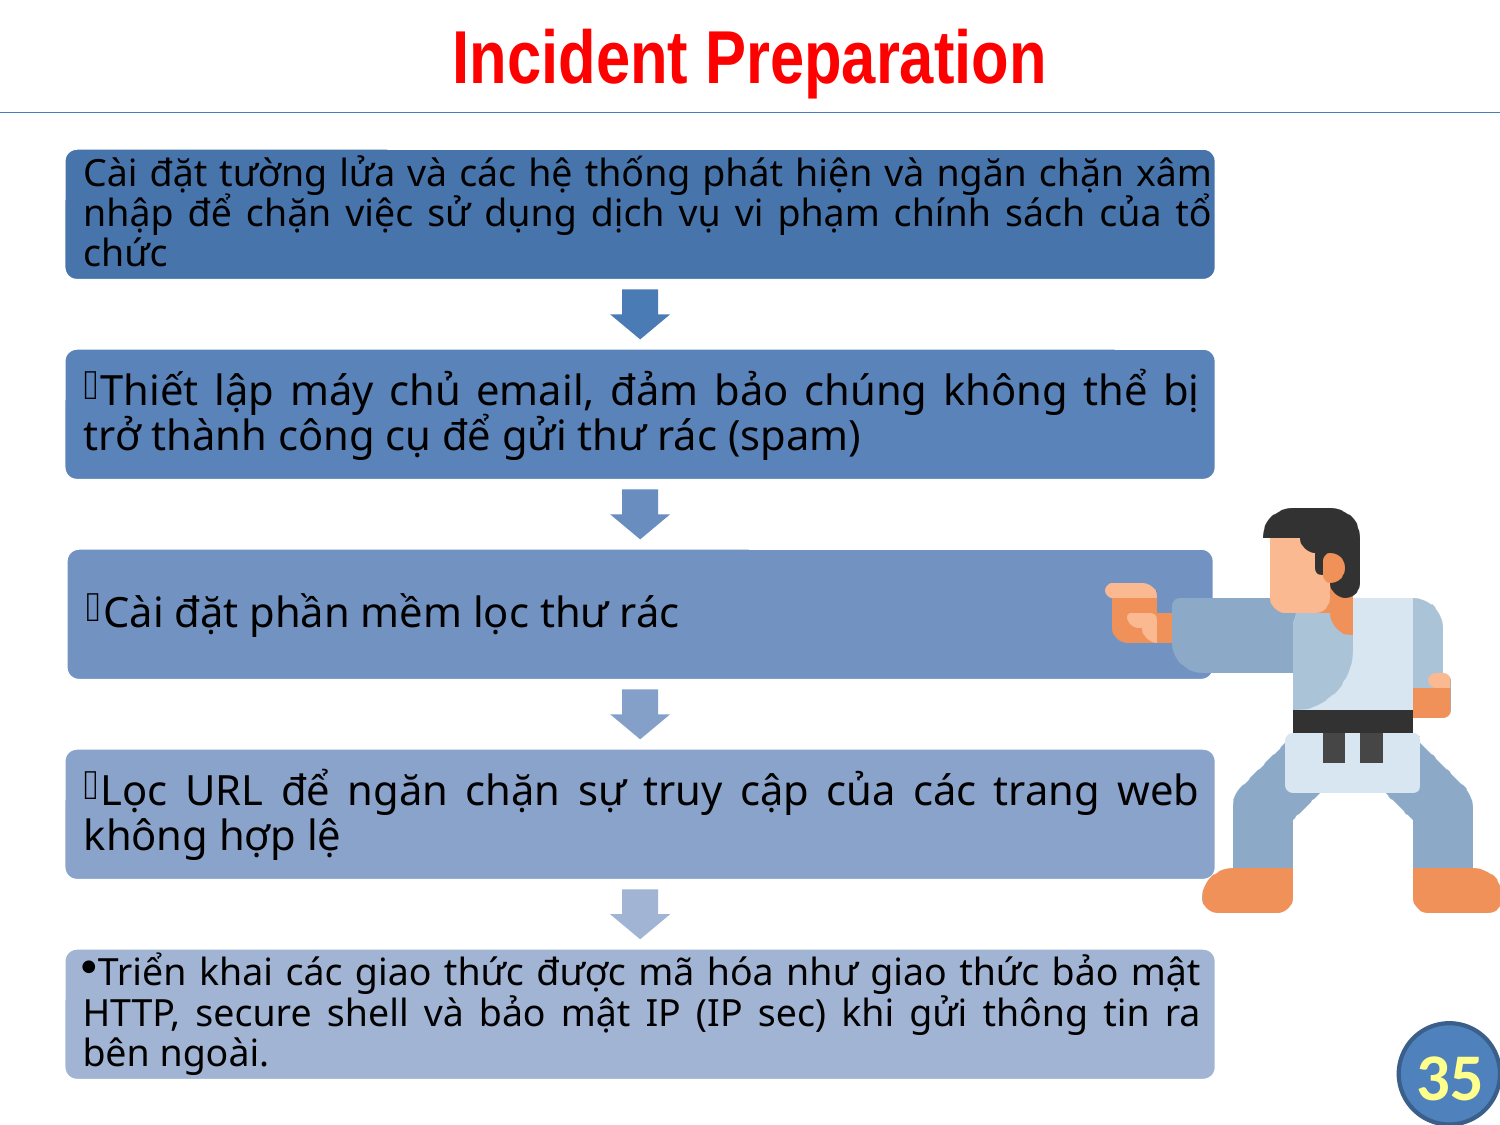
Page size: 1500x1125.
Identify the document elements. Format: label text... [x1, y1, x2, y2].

title Incident Preparation [0, 0, 1500, 113]
slide_number 35 [1399, 1023, 1500, 1125]
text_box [65, 146, 1216, 1082]
picture [1063, 469, 1500, 951]
